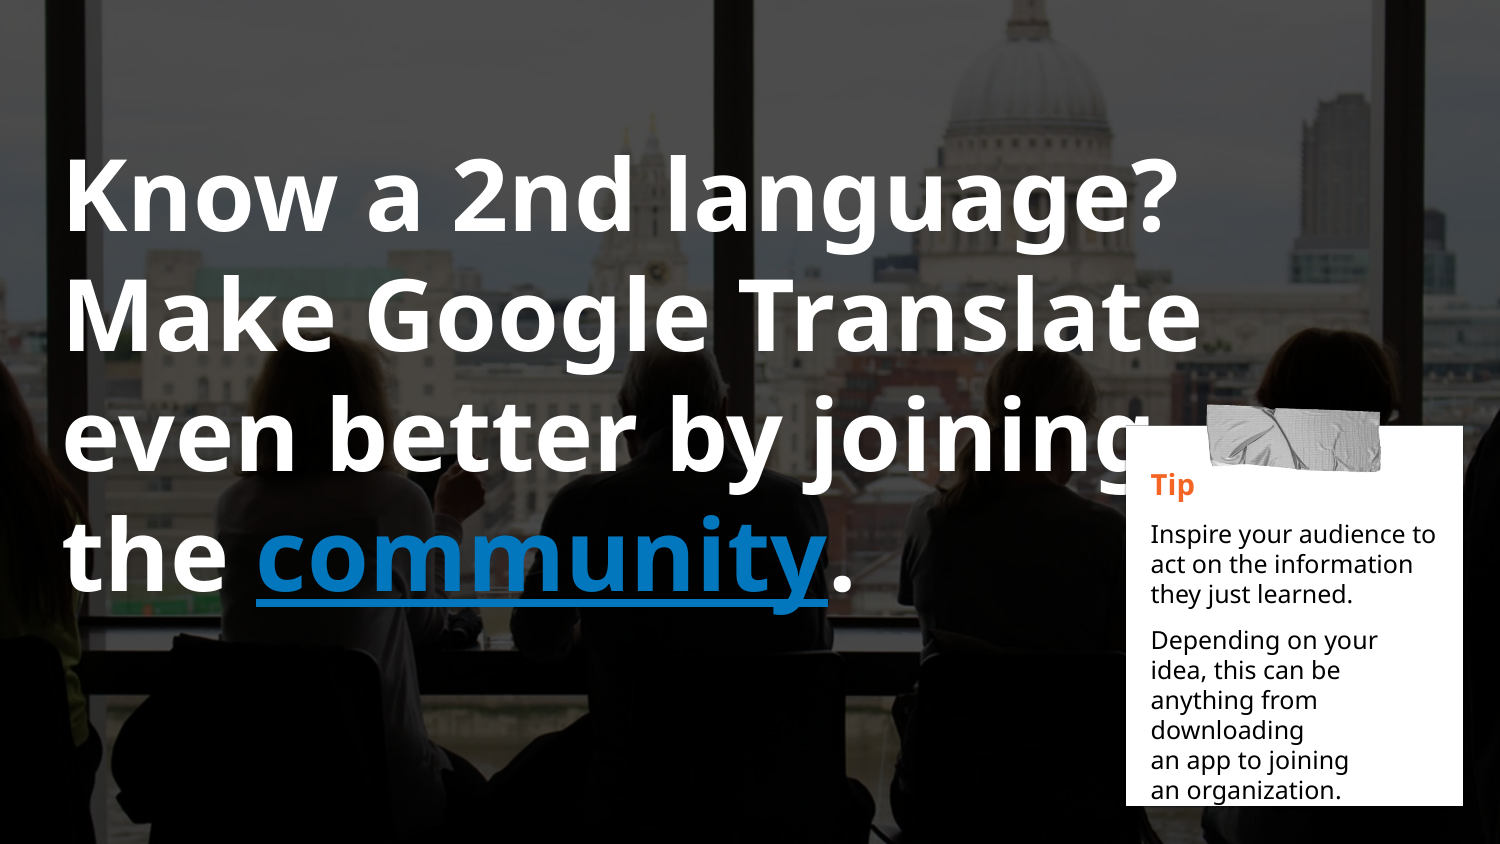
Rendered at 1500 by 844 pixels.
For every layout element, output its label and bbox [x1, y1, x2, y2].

text_box [1112, 403, 1476, 821]
picture [0, 0, 1500, 844]
